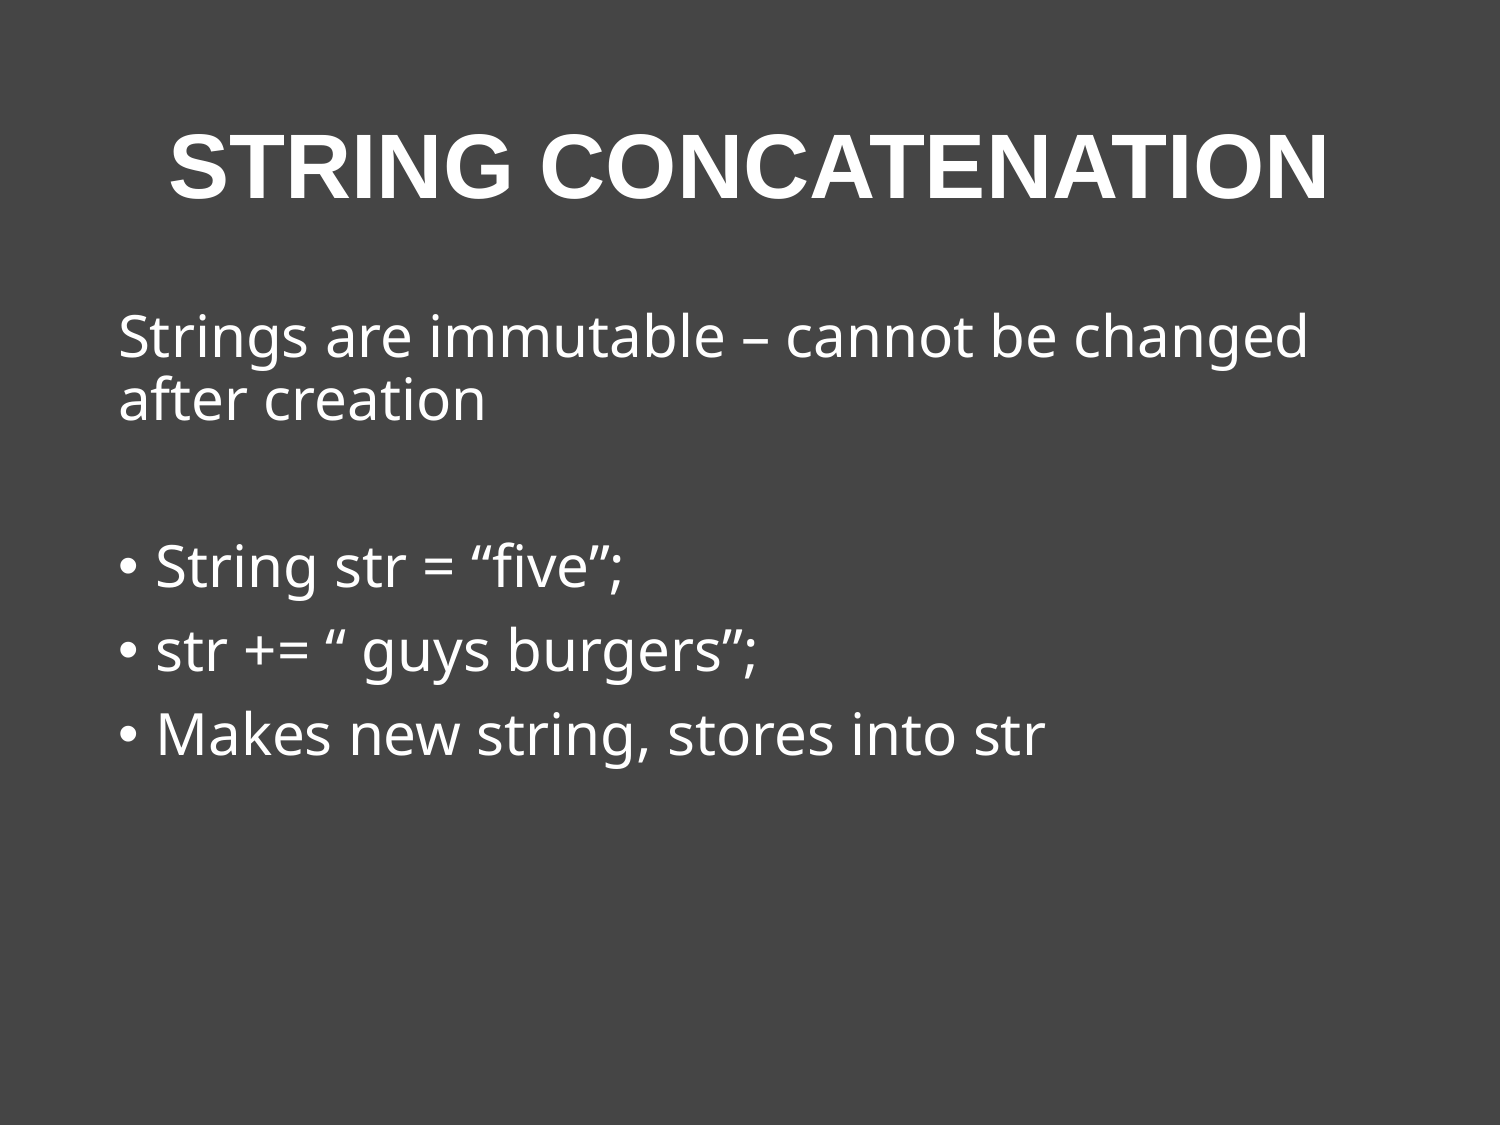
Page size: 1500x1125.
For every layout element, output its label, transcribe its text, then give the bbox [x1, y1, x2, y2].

list Strings are immutable – cannot be changed after creation String str = “five”; str += “ guys burgers”; Makes new string, stores into str [103, 299, 1397, 1014]
title String Concatenation [103, 59, 1397, 278]
